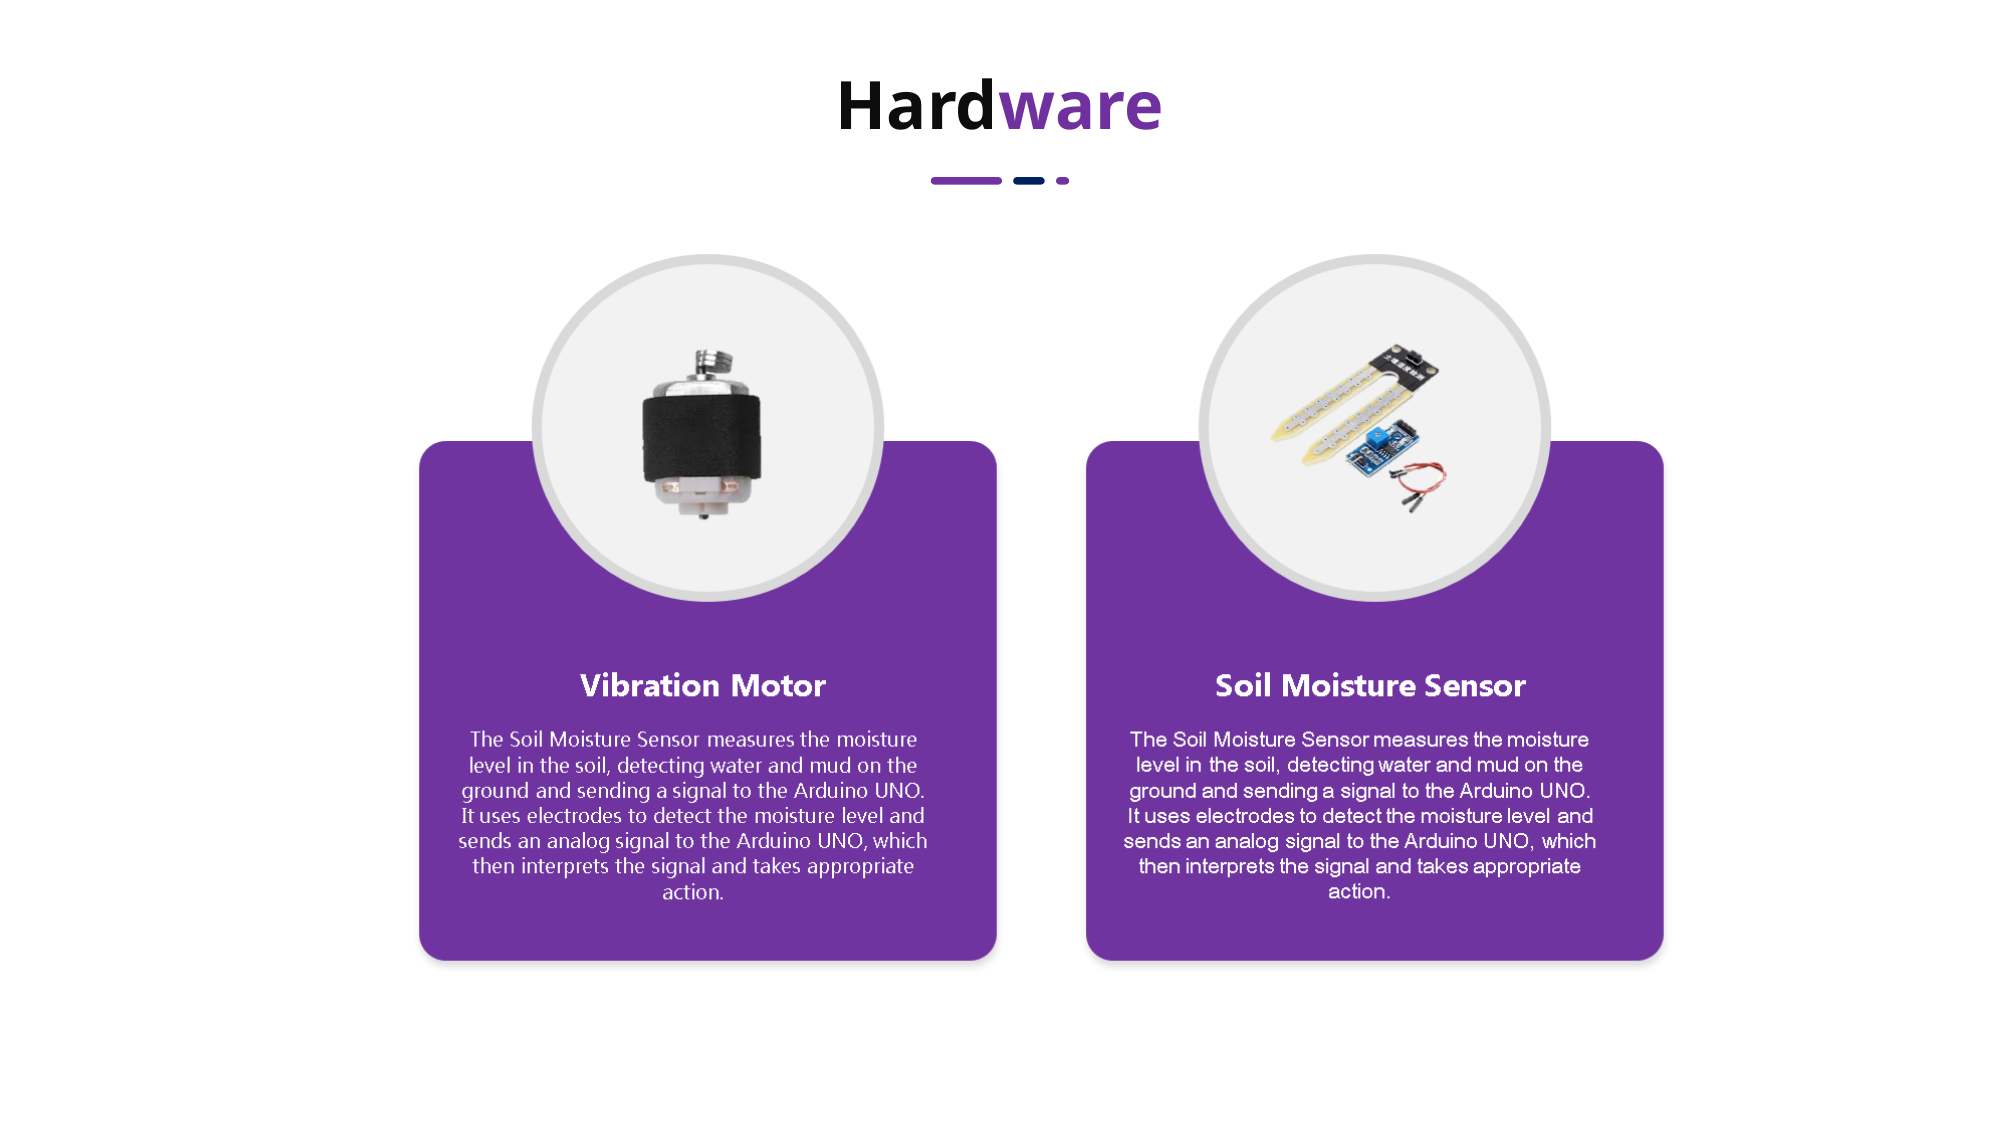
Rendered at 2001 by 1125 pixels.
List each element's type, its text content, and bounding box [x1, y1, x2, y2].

picture [374, 242, 1738, 1019]
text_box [930, 177, 1070, 185]
text_box Hardware [0, 55, 2000, 150]
